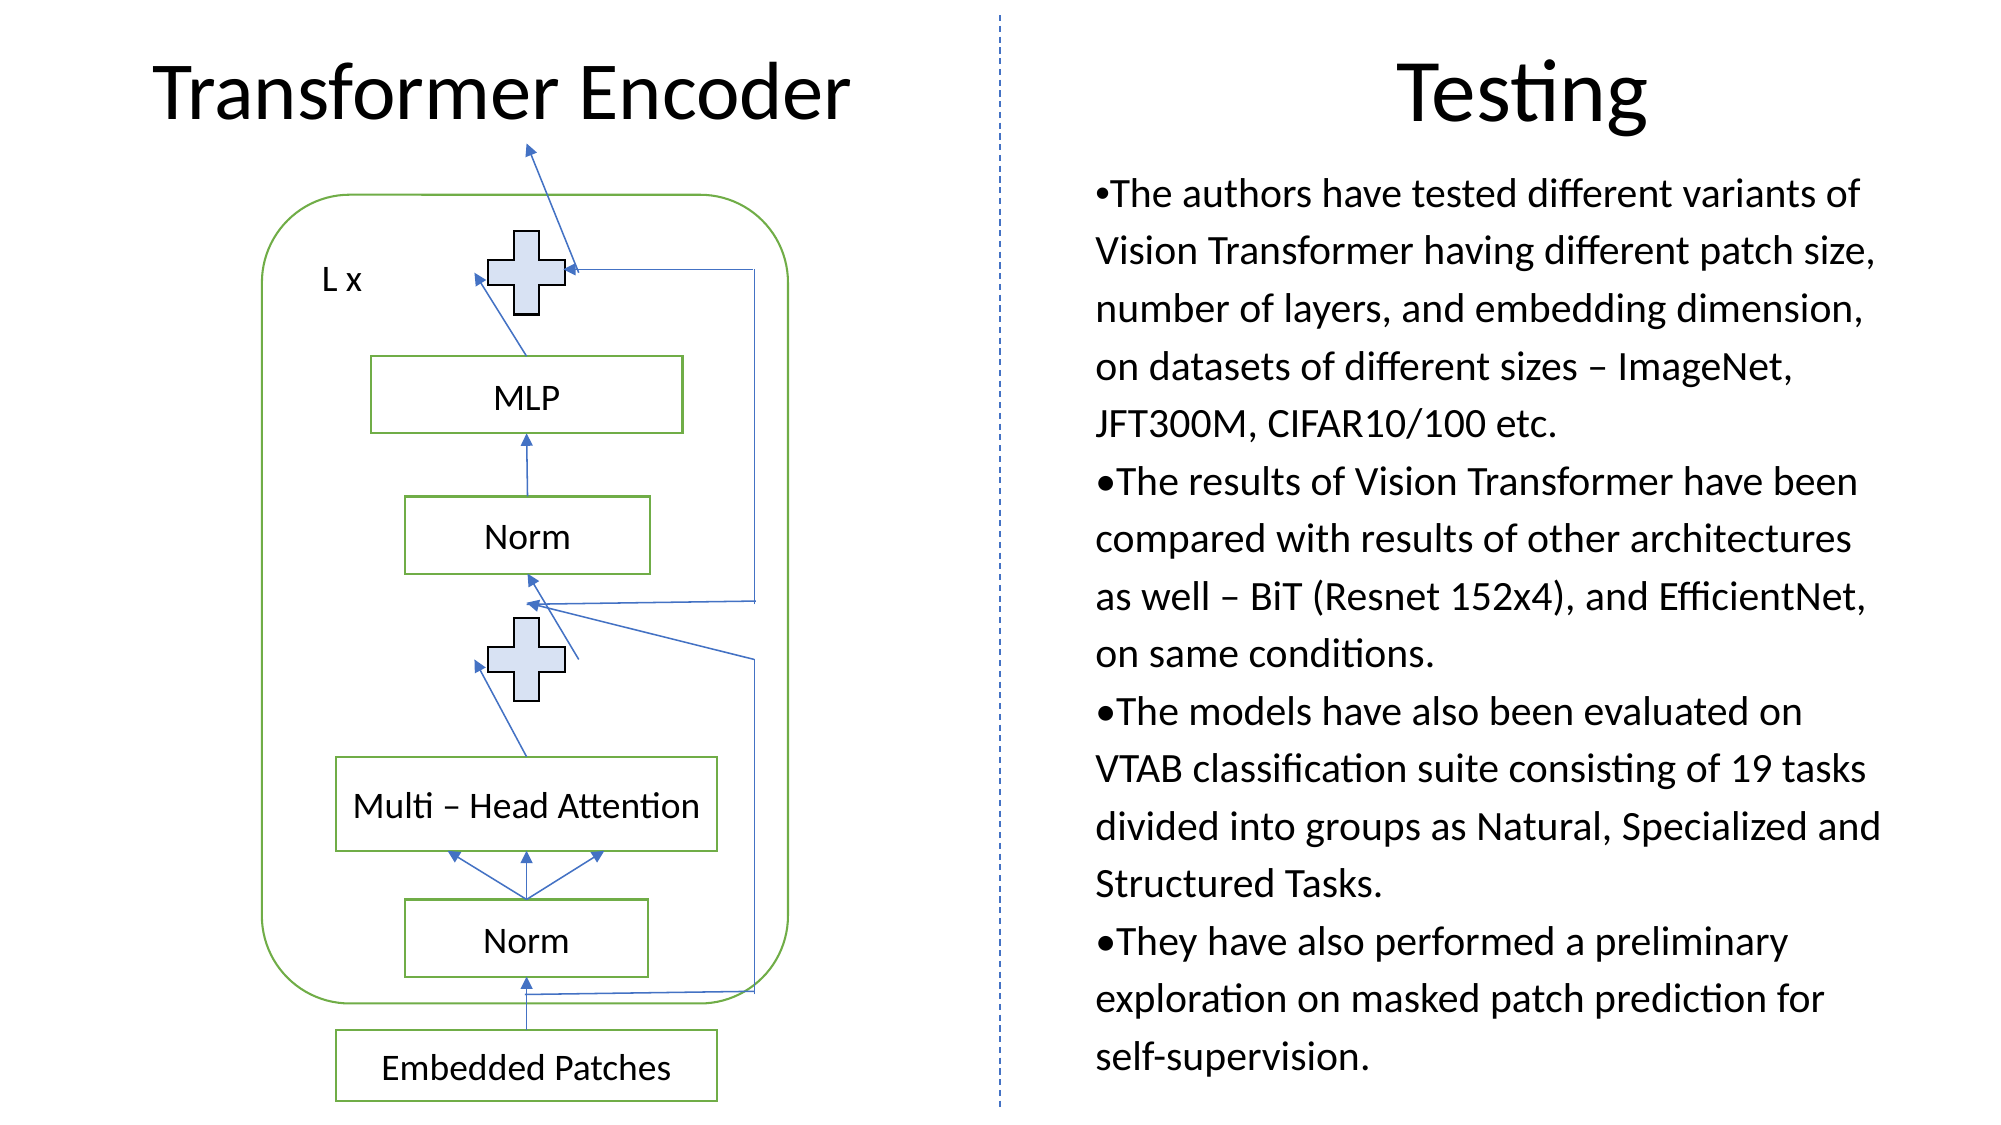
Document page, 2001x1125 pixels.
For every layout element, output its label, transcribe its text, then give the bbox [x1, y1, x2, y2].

text_box •The authors have tested different variants of Vision Transformer having different patch size, number of layers, and embedding dimension, on datasets of different sizes – ImageNet, JFT300M, CIFAR10/100 etc. •The results of Vision Transformer have been compared with results of other architectures as well – BiT (Resnet 152x4), and EfficientNet, on same conditions. •The models have also been evaluated on VTAB classification suite consisting of 19 tasks divided into groups as Natural, Specialized and Structured Tasks. •They have also performed a preliminary exploration on masked patch prediction for self-supervision. [1080, 143, 1913, 1001]
text_box [261, 194, 749, 1004]
text_box Embedded Patches [336, 1030, 718, 1101]
title Transformer Encoder [137, 15, 920, 170]
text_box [527, 850, 605, 900]
text_box [549, 194, 788, 981]
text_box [447, 850, 527, 900]
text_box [524, 990, 750, 995]
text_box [526, 600, 750, 605]
text_box Testing [1131, 15, 1914, 170]
text_box L x [286, 237, 398, 315]
